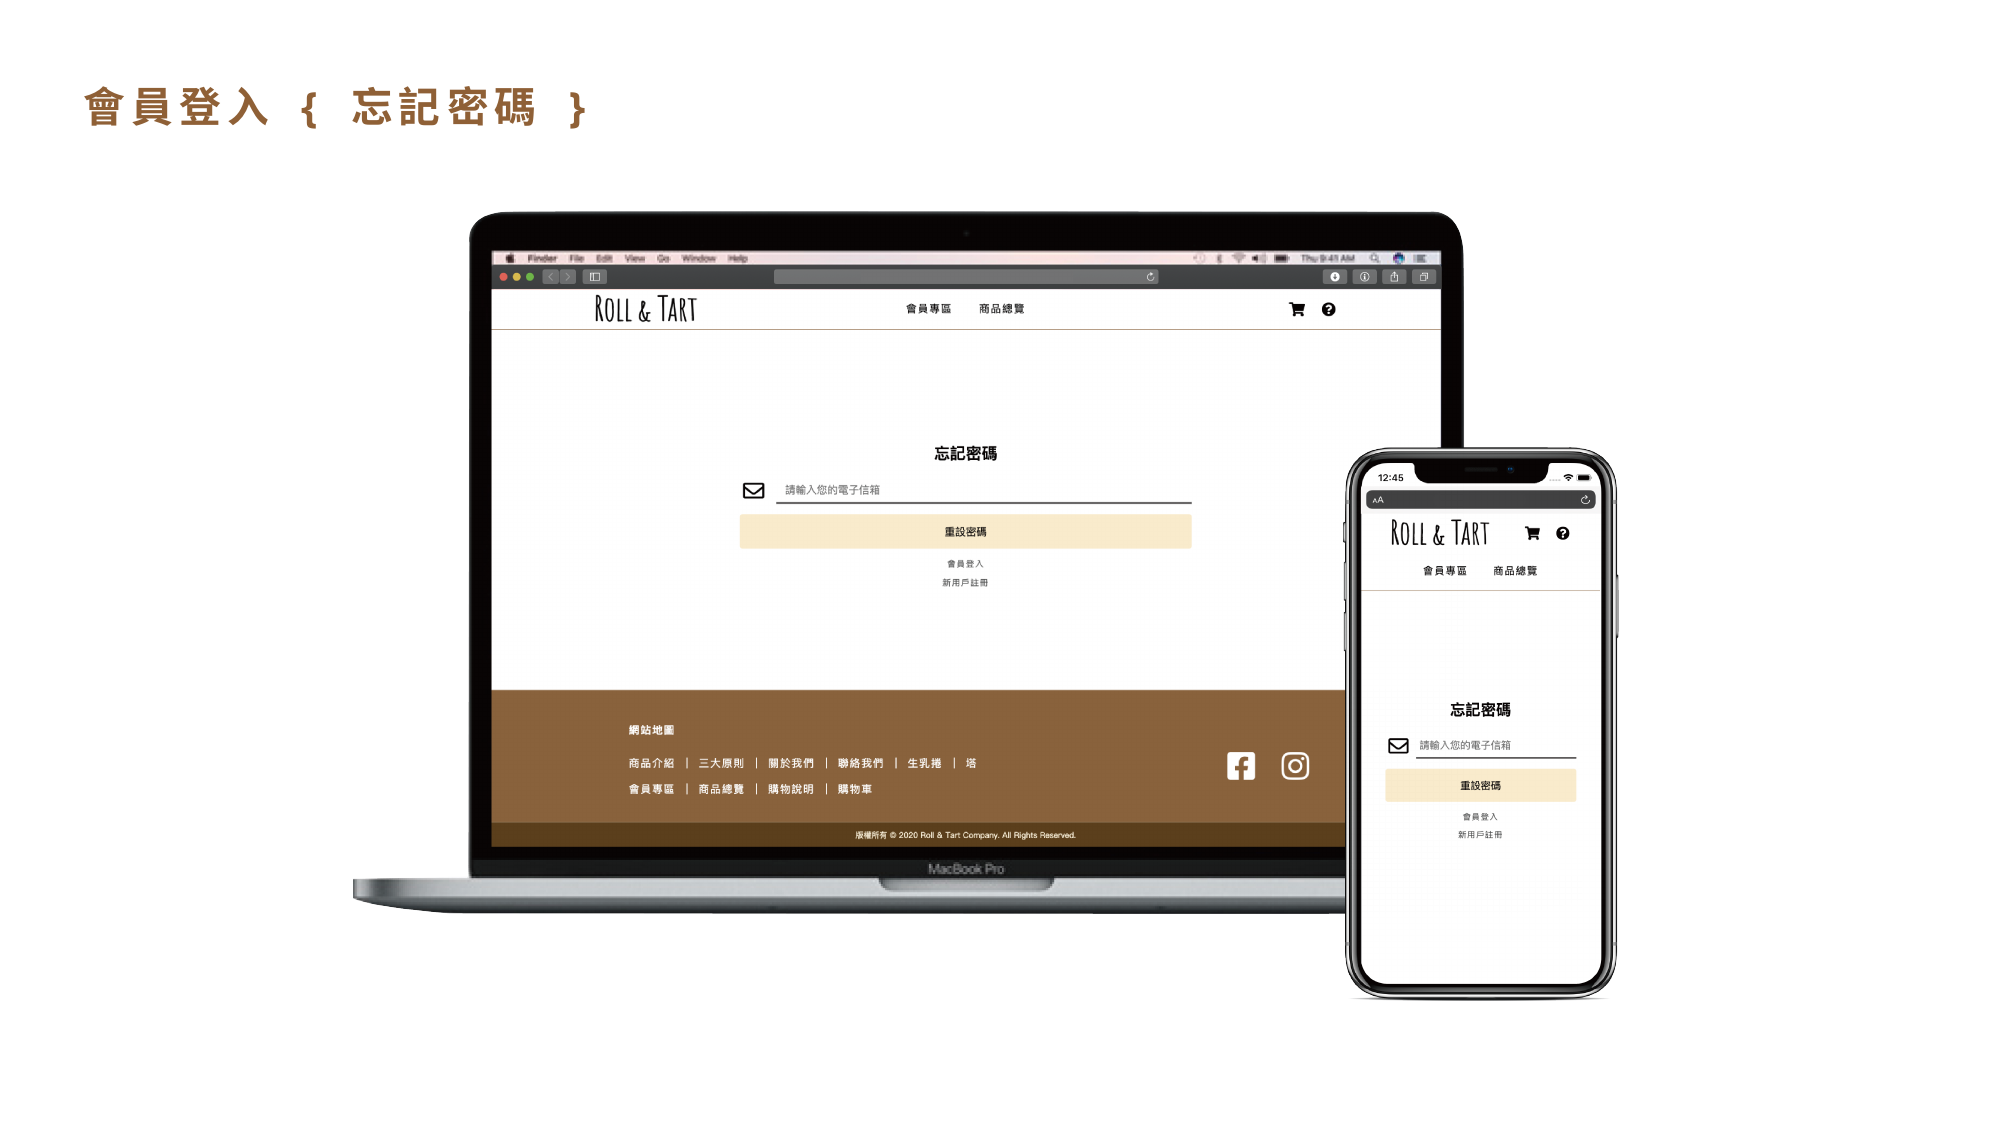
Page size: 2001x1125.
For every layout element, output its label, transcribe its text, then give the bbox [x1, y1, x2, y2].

picture [353, 211, 1619, 1001]
text_box 會員登入 { 忘記密碼 } [68, 0, 639, 254]
